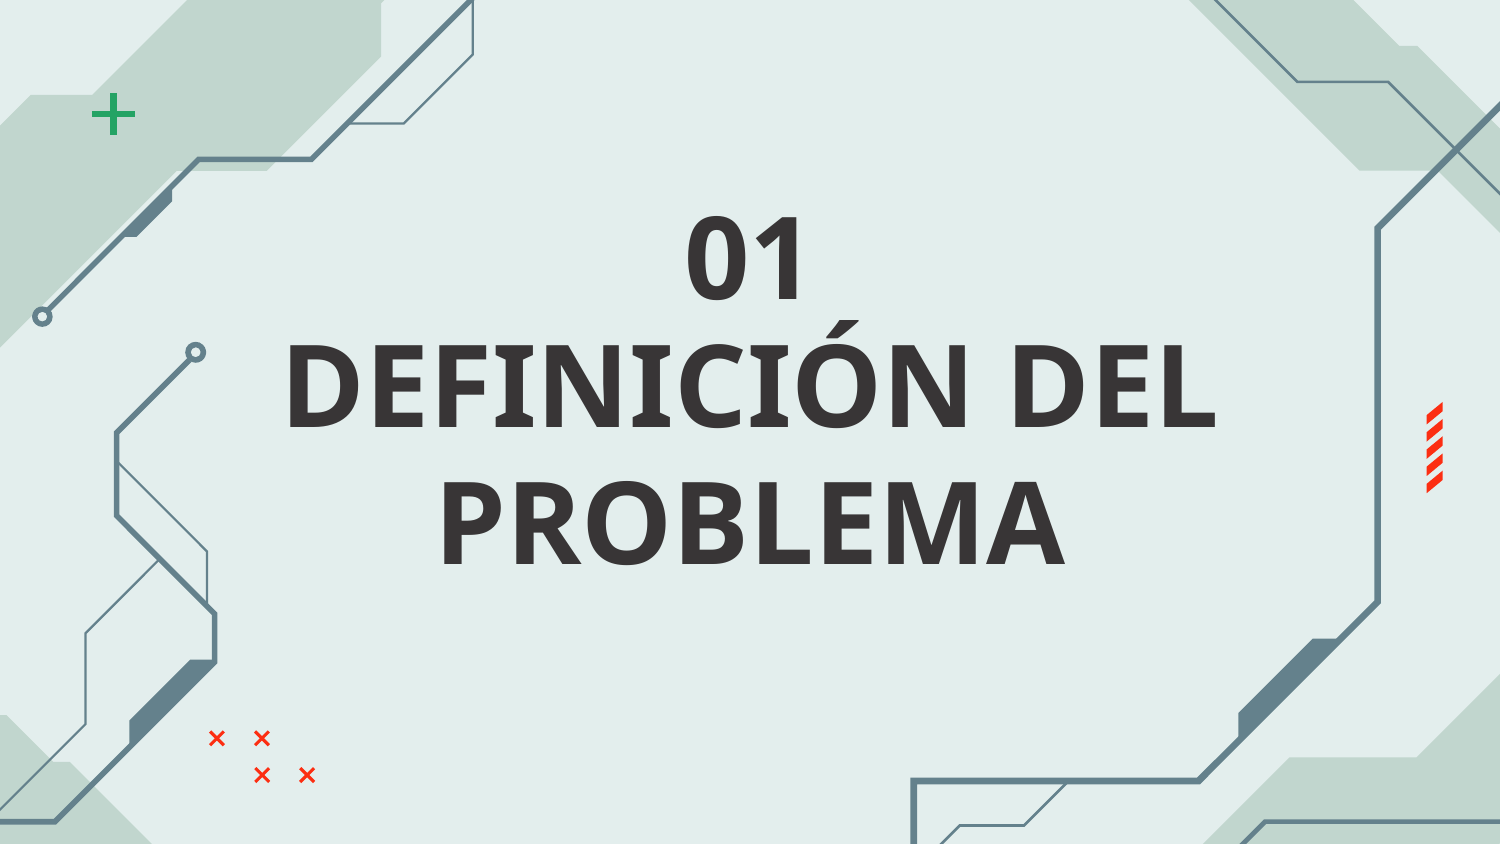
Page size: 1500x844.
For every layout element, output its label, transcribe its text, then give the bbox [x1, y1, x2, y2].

title DEFINICIÓN DEL PROBLEMA [216, 363, 1284, 537]
title 01 [642, 190, 858, 318]
